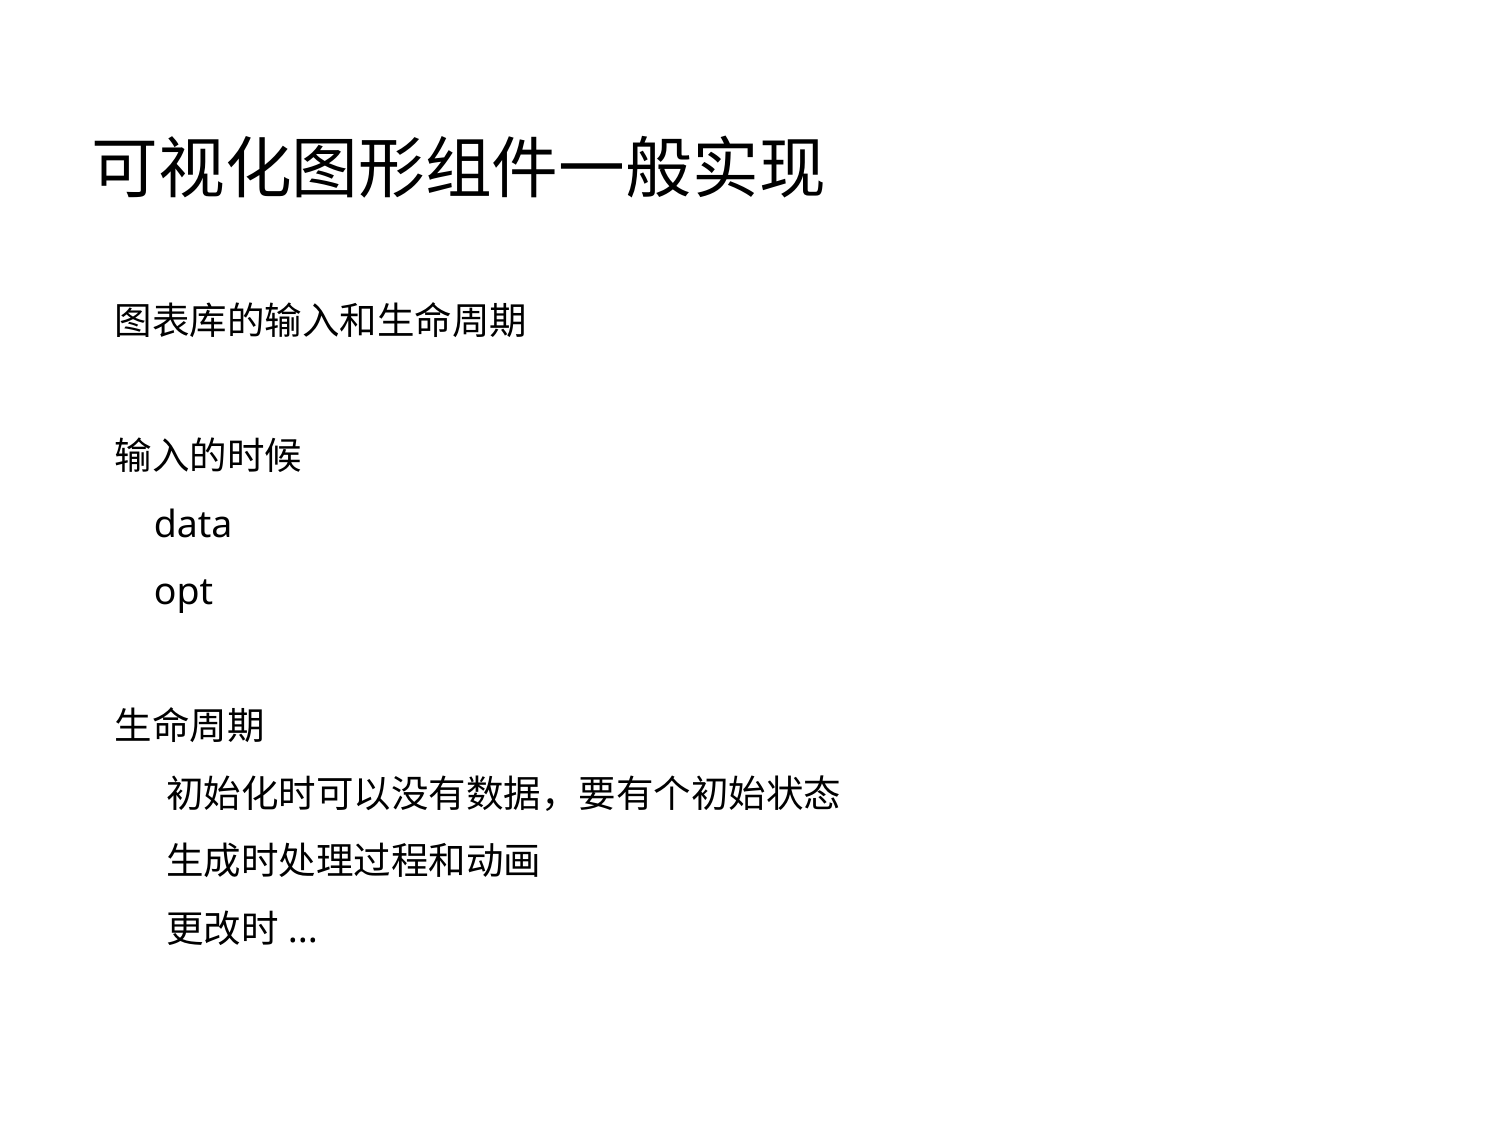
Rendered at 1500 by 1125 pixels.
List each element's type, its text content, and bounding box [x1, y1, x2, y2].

text_box 图表库的输入和生命周期 输入的时候 data opt 生命周期 初始化时可以没有数据，要有个初始状态 生成时处理过程和动画 更改时... [100, 267, 1353, 1025]
title 可视化图形组件一般实现 [76, 101, 1427, 230]
